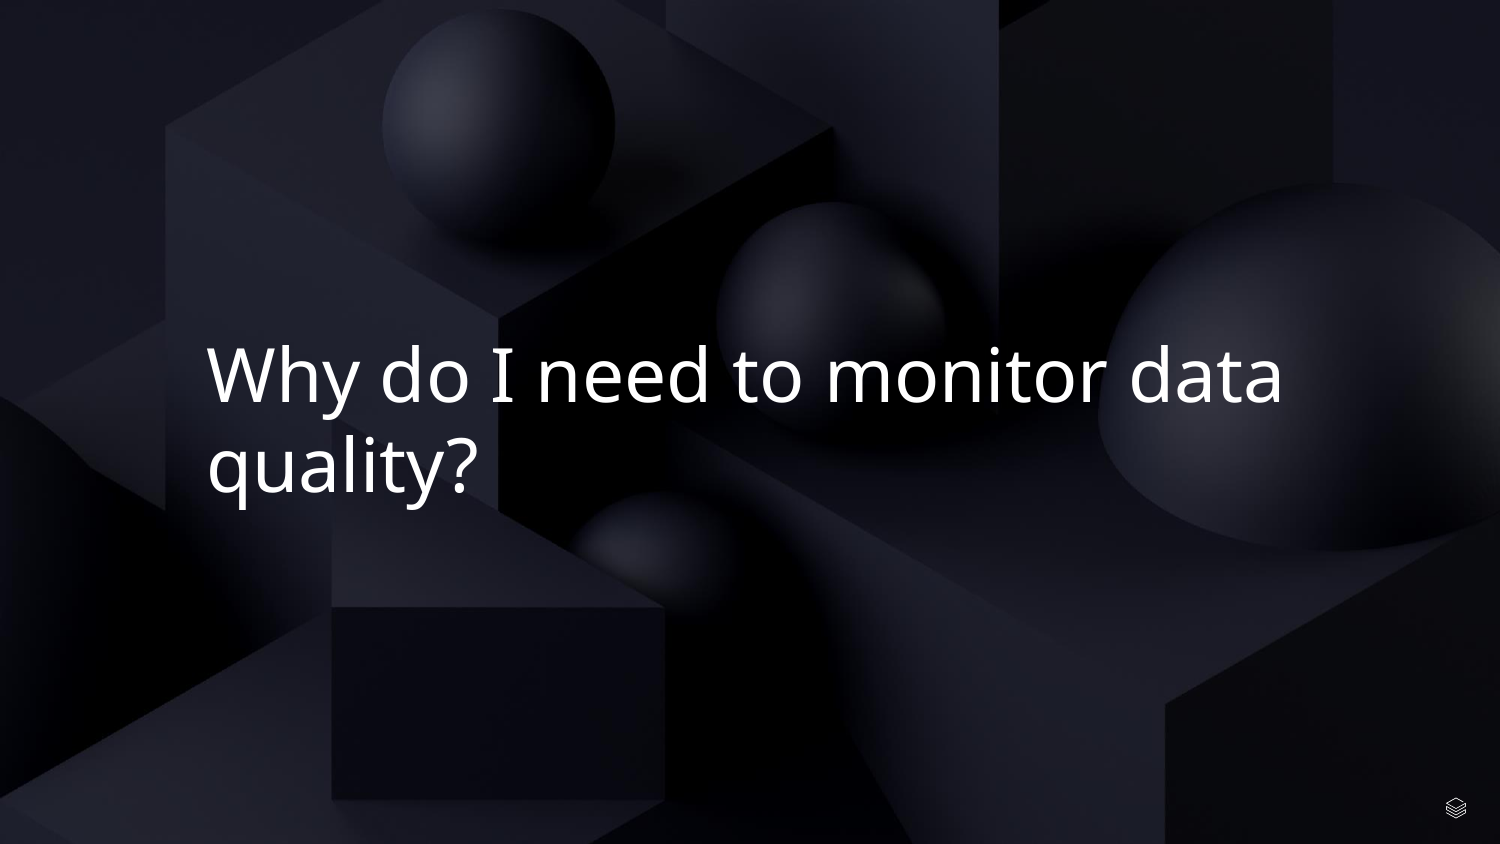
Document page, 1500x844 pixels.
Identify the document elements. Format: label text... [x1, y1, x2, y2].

picture [0, 0, 1500, 844]
title Why do I need to monitor data quality? [206, 65, 1294, 769]
